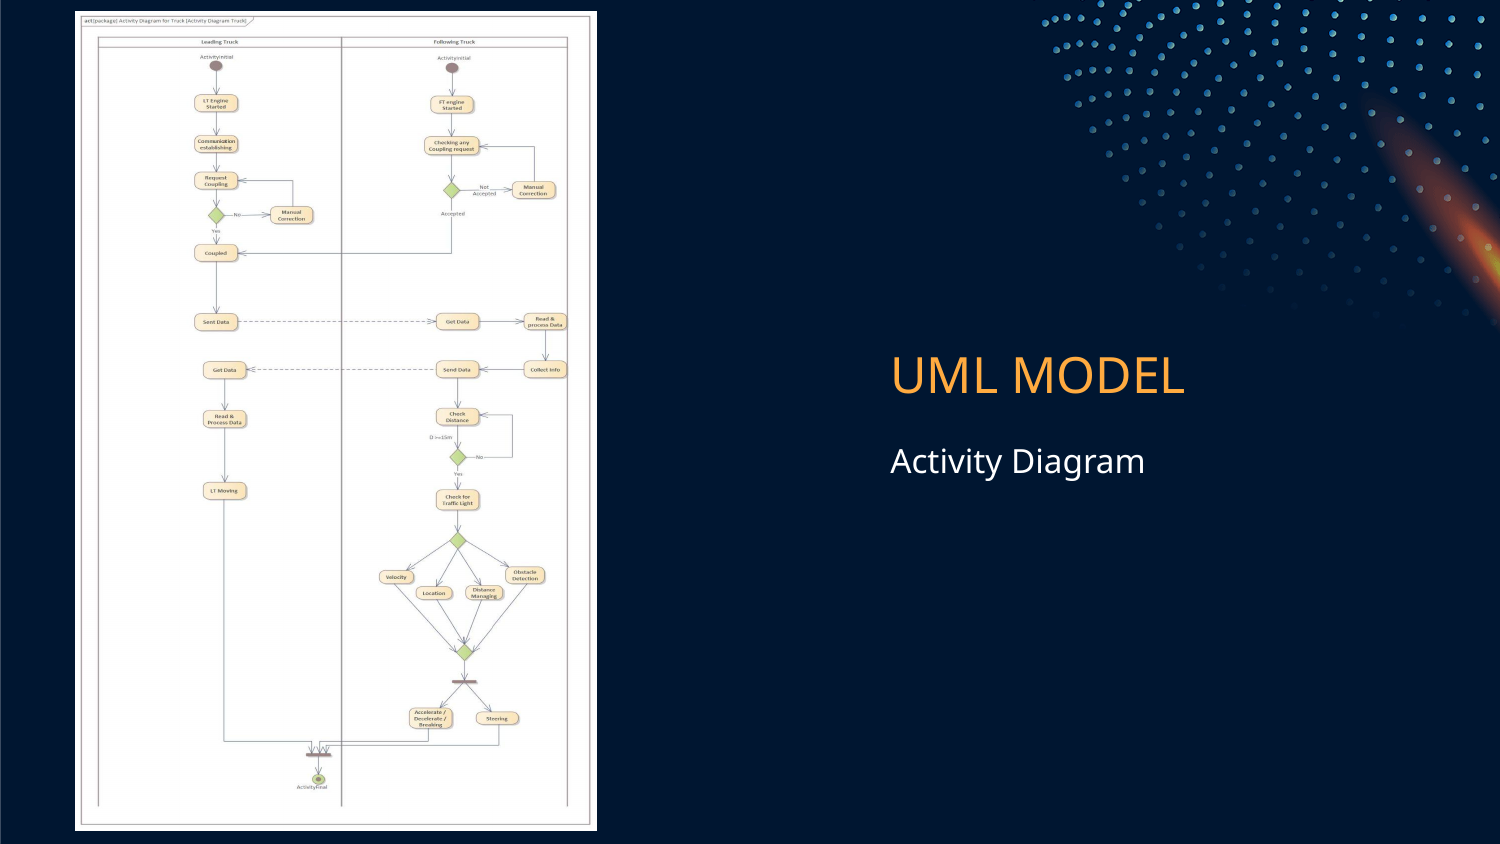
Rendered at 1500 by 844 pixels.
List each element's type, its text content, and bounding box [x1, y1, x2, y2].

title UML MODEL [875, 212, 1341, 419]
list Activity Diagram [875, 425, 1341, 631]
picture [0, 0, 1500, 844]
